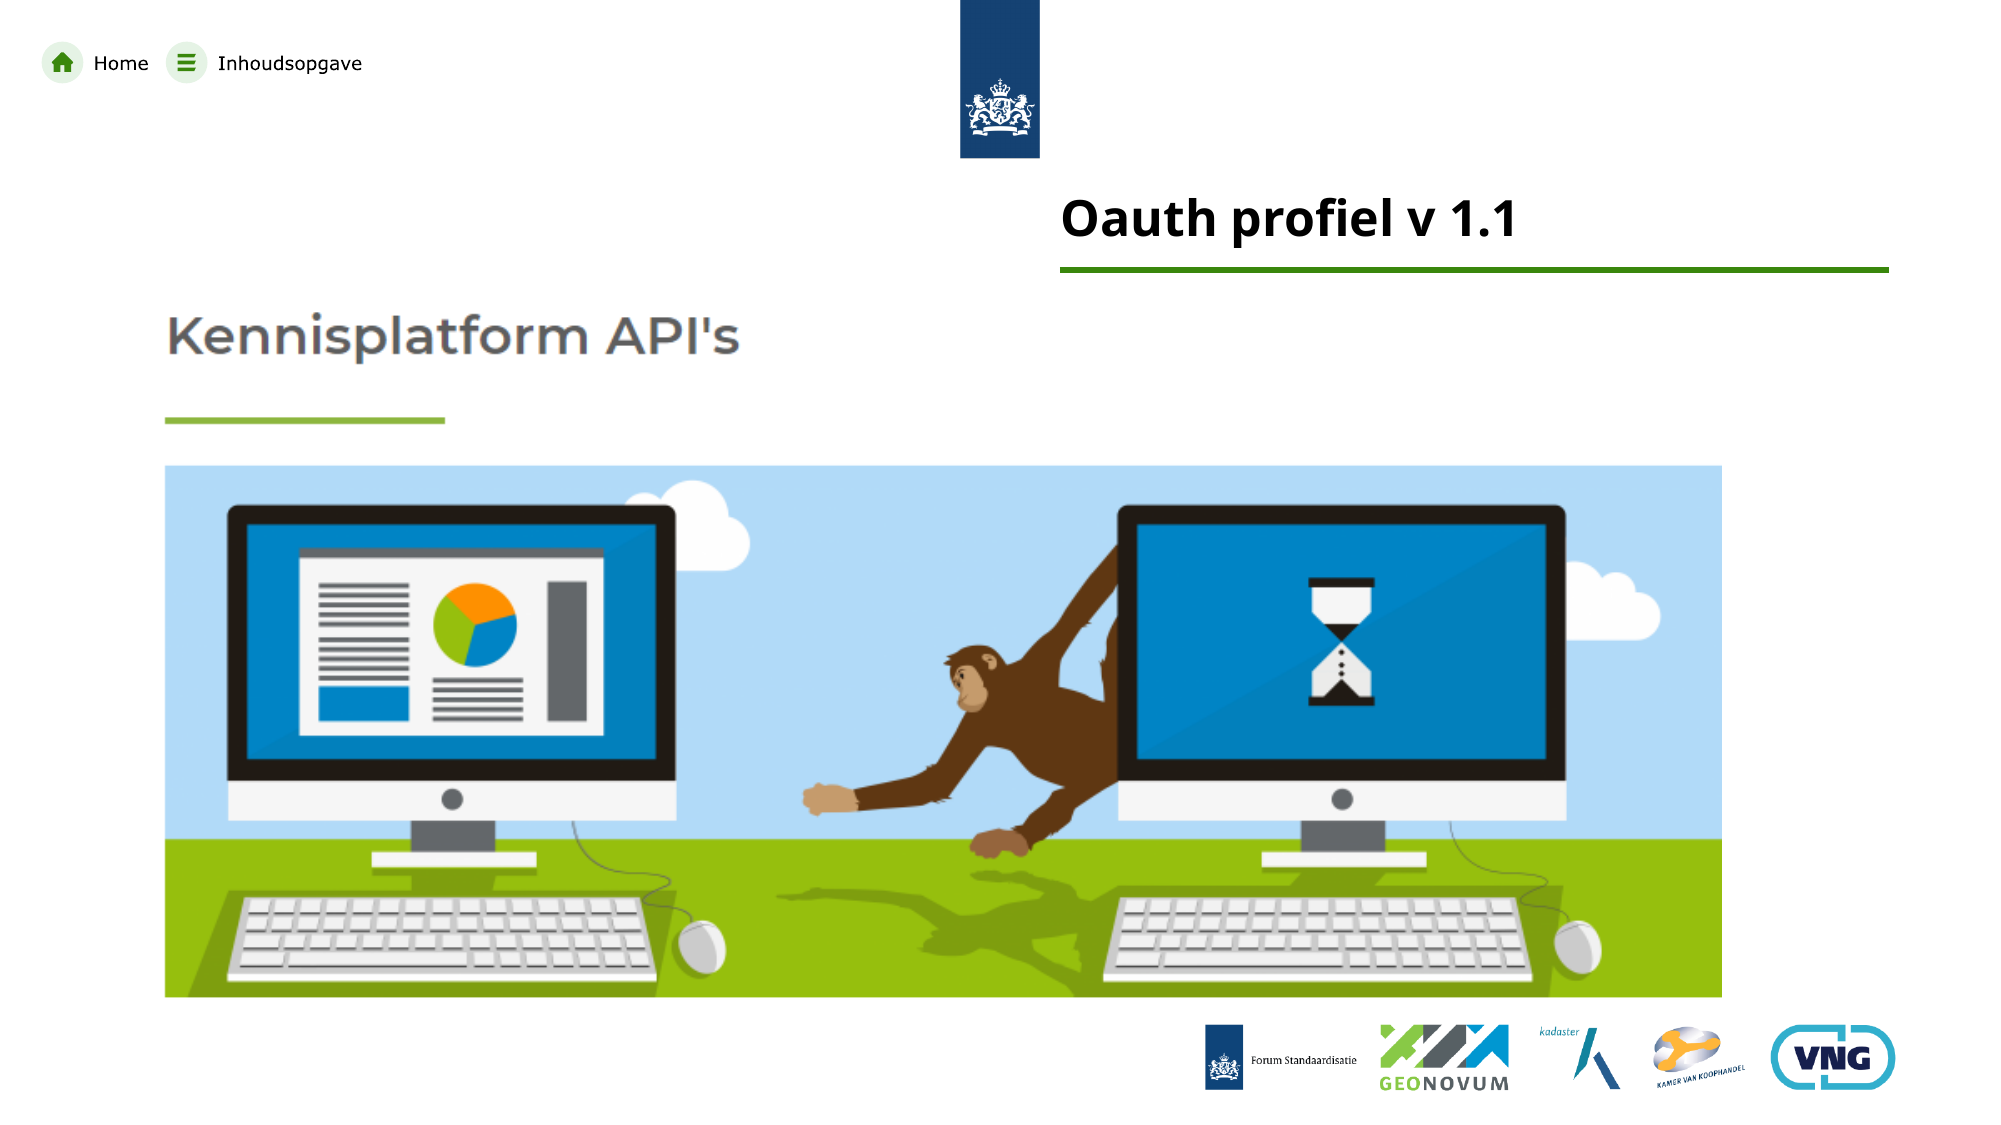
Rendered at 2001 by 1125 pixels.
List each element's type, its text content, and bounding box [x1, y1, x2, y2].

picture [0, 0, 1722, 1125]
list Oauth profiel v 1.1 [1060, 141, 1890, 248]
picture [1201, 1019, 1902, 1095]
